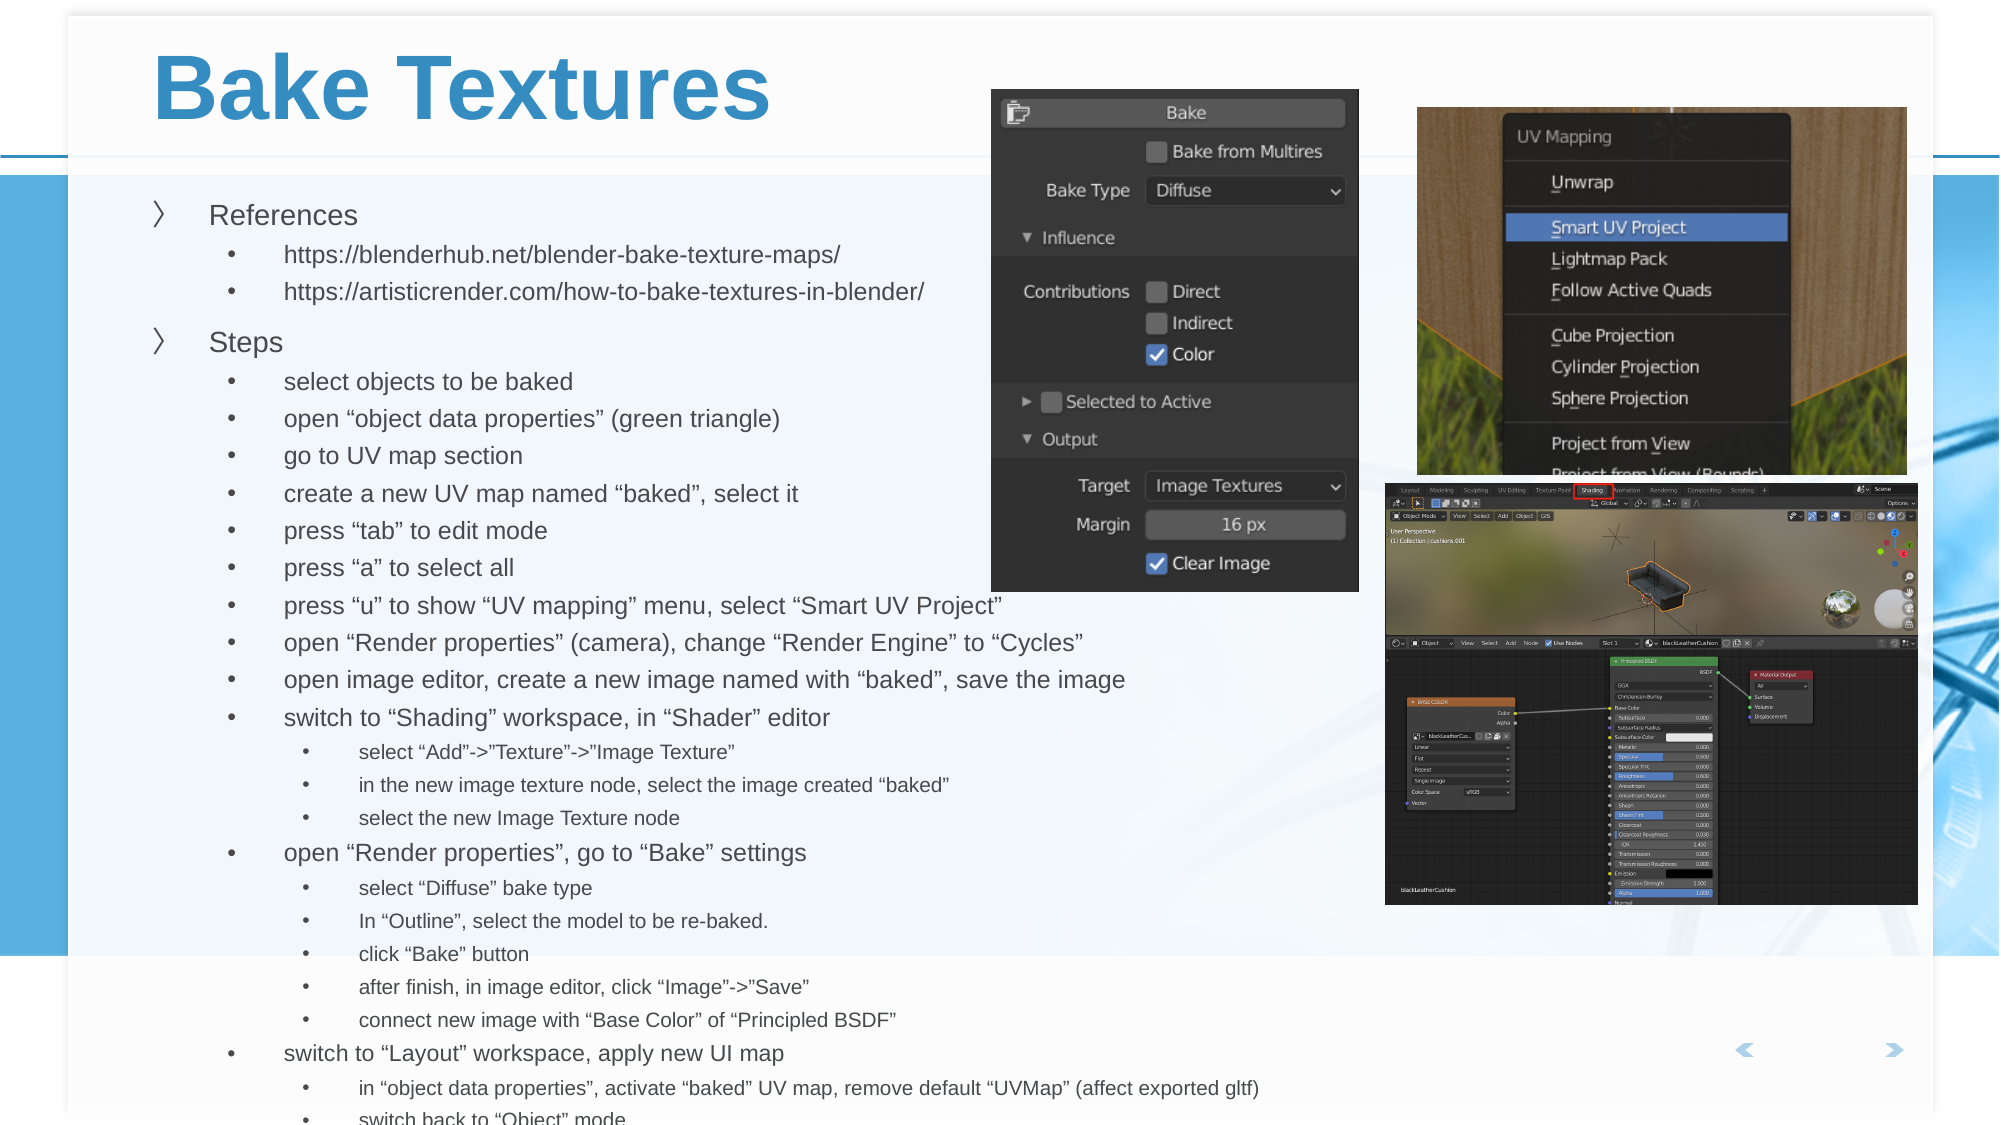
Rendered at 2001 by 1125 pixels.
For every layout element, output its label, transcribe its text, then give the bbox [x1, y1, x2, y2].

title Bake Textures [137, 29, 1863, 150]
picture [0, 0, 2001, 1125]
list References https://blenderhub.net/blender-bake-texture-maps/ https://artisticrender.com/how-to-bake-textures-in-blender/ Steps select objects to be baked open “object data properties” (green triangle) go to UV map section create a new UV map named “baked”, select it press “tab” to edit mode press “a” to select all press “u” to show “UV mapping” menu, select “Smart UV Project” open “Render properties” (camera), change “Render Engine” to “Cycles” open image editor, create a new image named with “baked”, save the image switch to “Shading” workspace, in “Shader” editor select “Add”->”Texture”->”Image Texture” in the new image texture node, select the image created “baked” select the new Image Texture node open “Render properties”, go to “Bake” settings select “Diffuse” bake type In “Outline”, select the model to be re-baked. click “Bake” button after finish, in image editor, click “Image”->”Save” connect new image with “Base Color” of “Principled BSDF” switch to “Layout” workspace, apply new UI map in “object data properties”, activate “baked” UV map, remove default “UVMap” (affect exported gltf) switch back to “Object” mode [137, 192, 1376, 1081]
